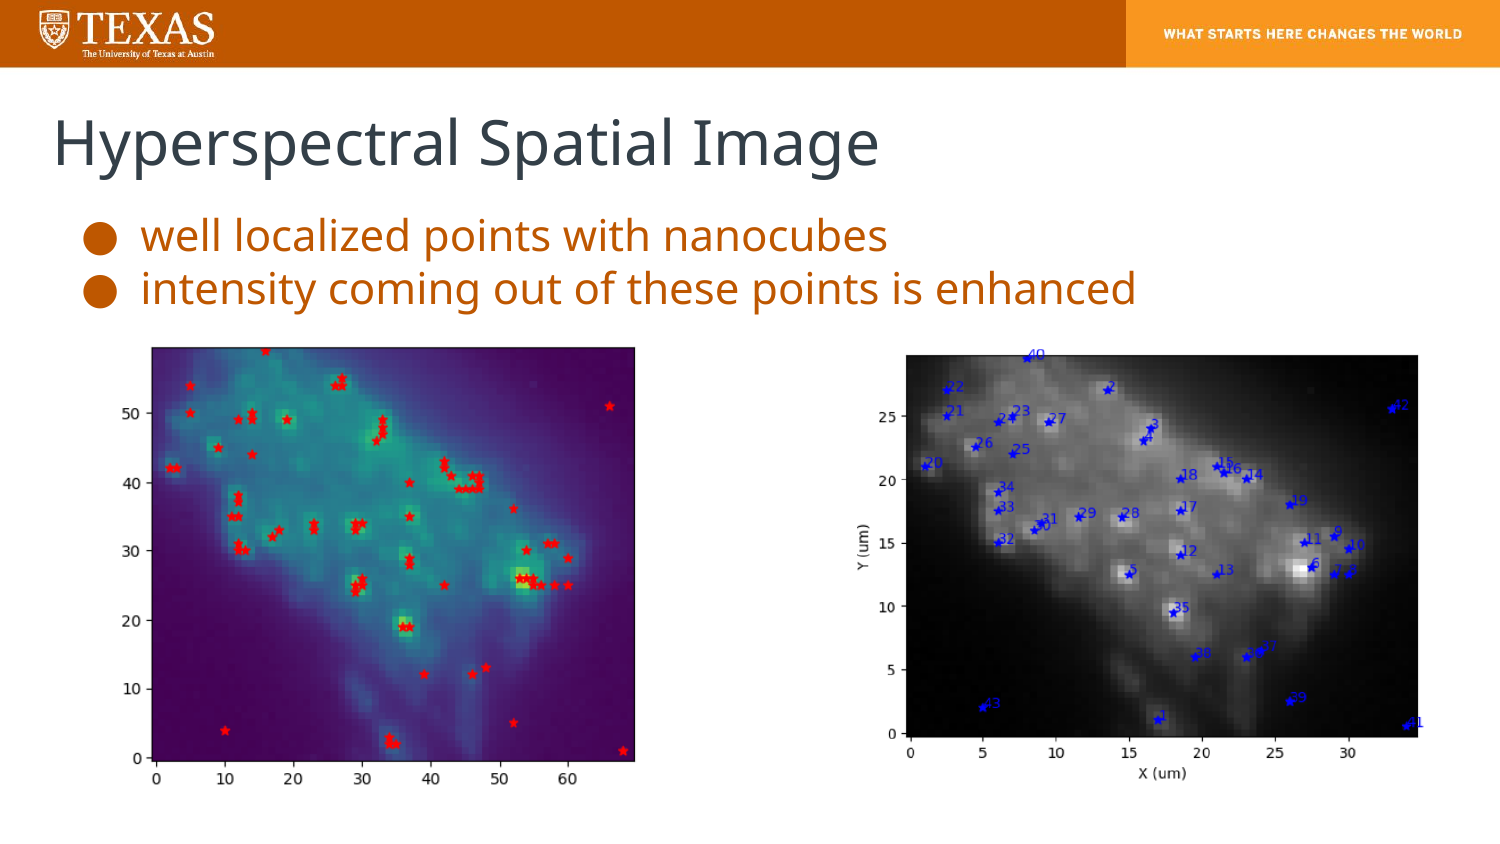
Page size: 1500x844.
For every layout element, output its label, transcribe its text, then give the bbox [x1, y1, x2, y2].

picture [0, 0, 1500, 844]
list Hyperspectral Spatial Image [37, 95, 1331, 193]
text_box well localized points with nanocubes intensity coming out of these points is enhanced [50, 192, 1225, 328]
